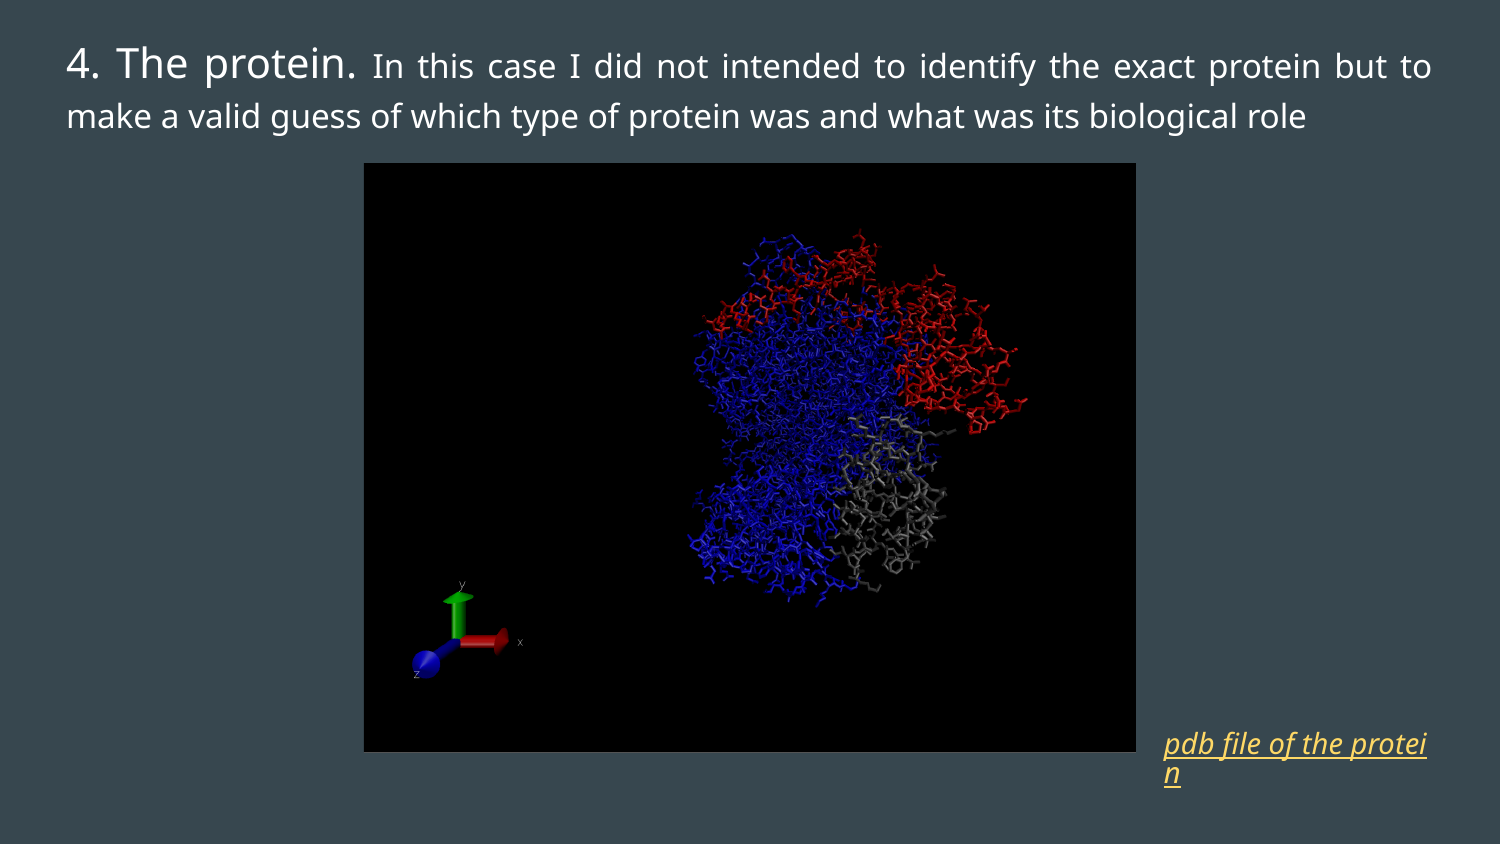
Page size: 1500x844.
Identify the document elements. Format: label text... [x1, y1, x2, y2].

text_box pdb file of the protein [1148, 710, 1449, 781]
title 4. The protein. In this case I did not intended to identify the exact protein but to make a valid guess of which type of protein was and what was its biological role [51, 21, 1449, 140]
picture [363, 163, 1137, 789]
